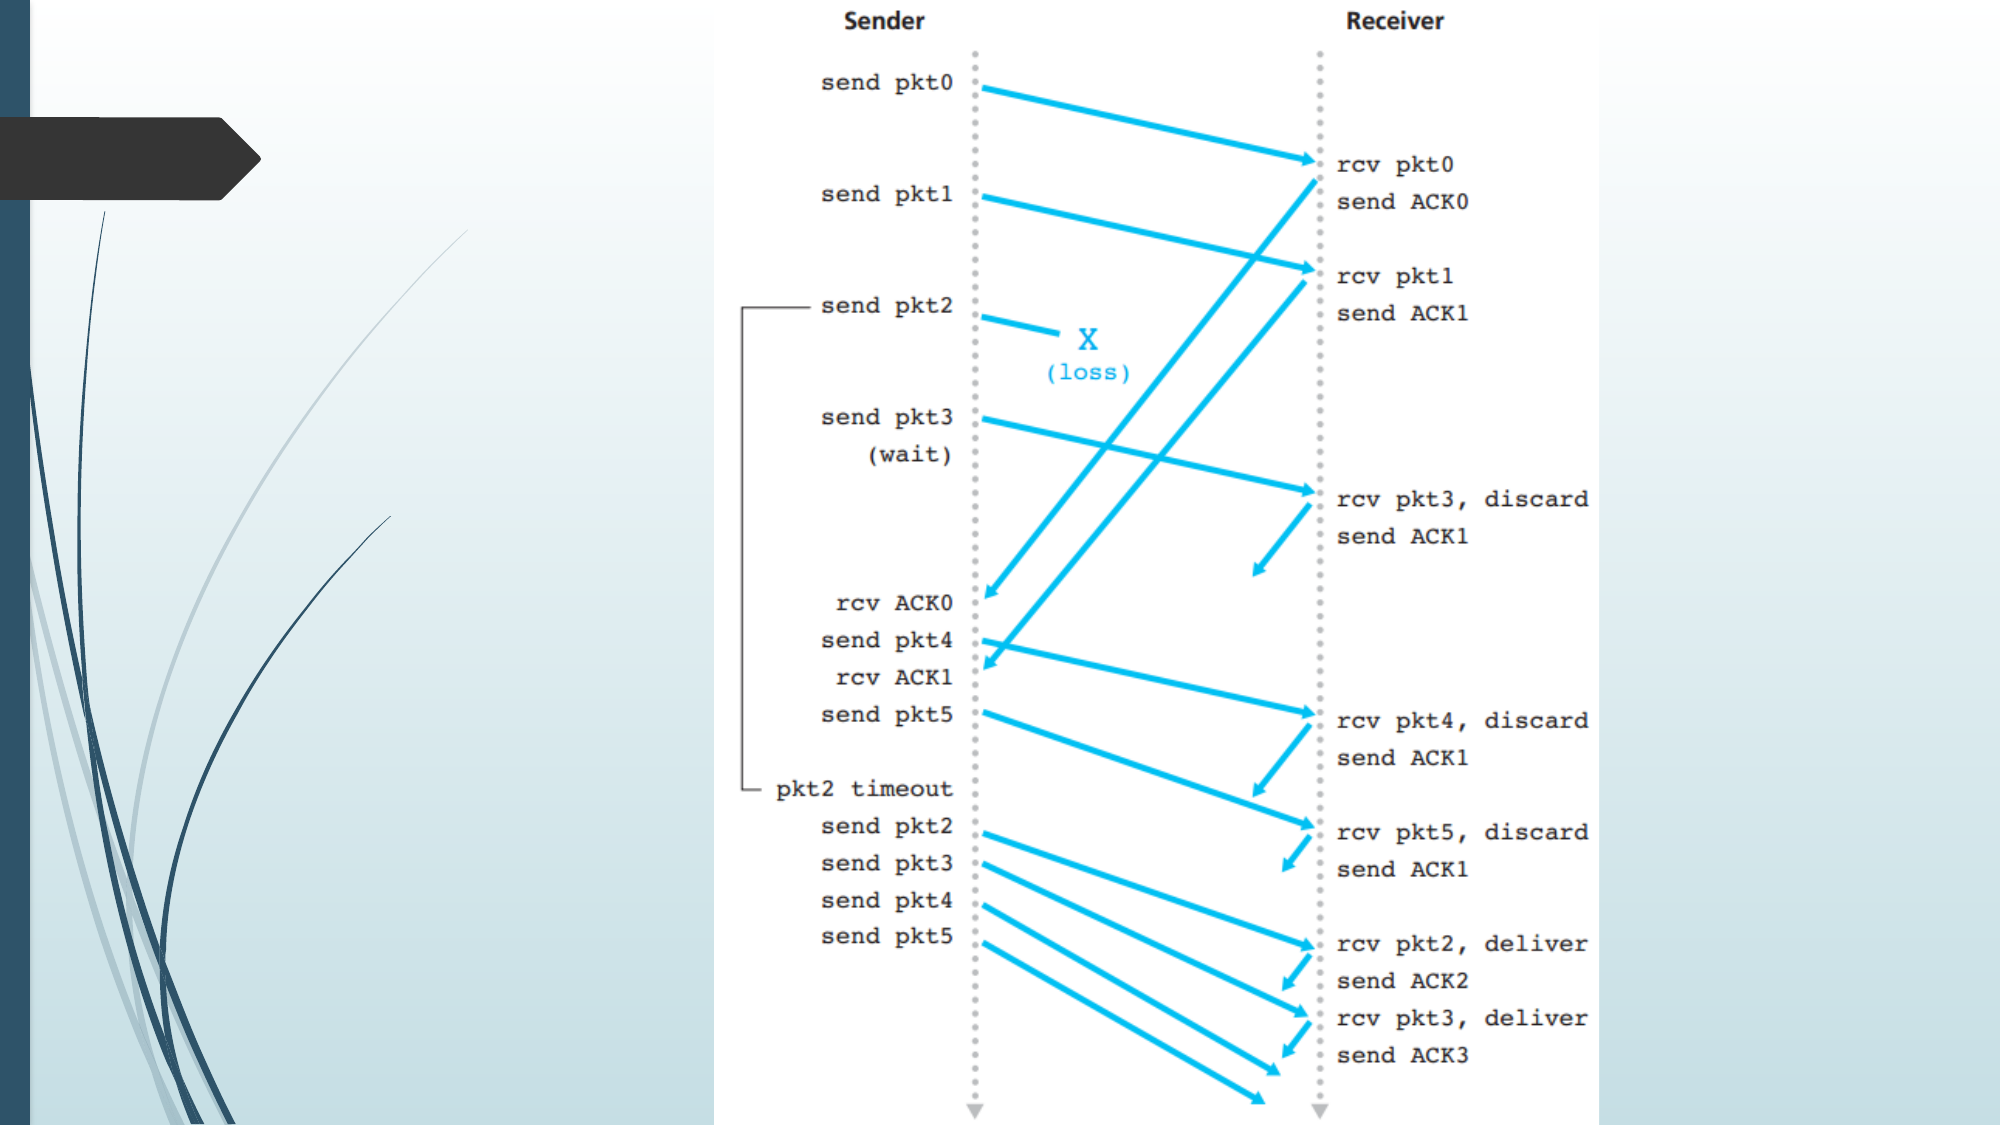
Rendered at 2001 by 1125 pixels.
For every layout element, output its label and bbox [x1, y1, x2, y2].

text_box [713, 0, 1600, 1125]
